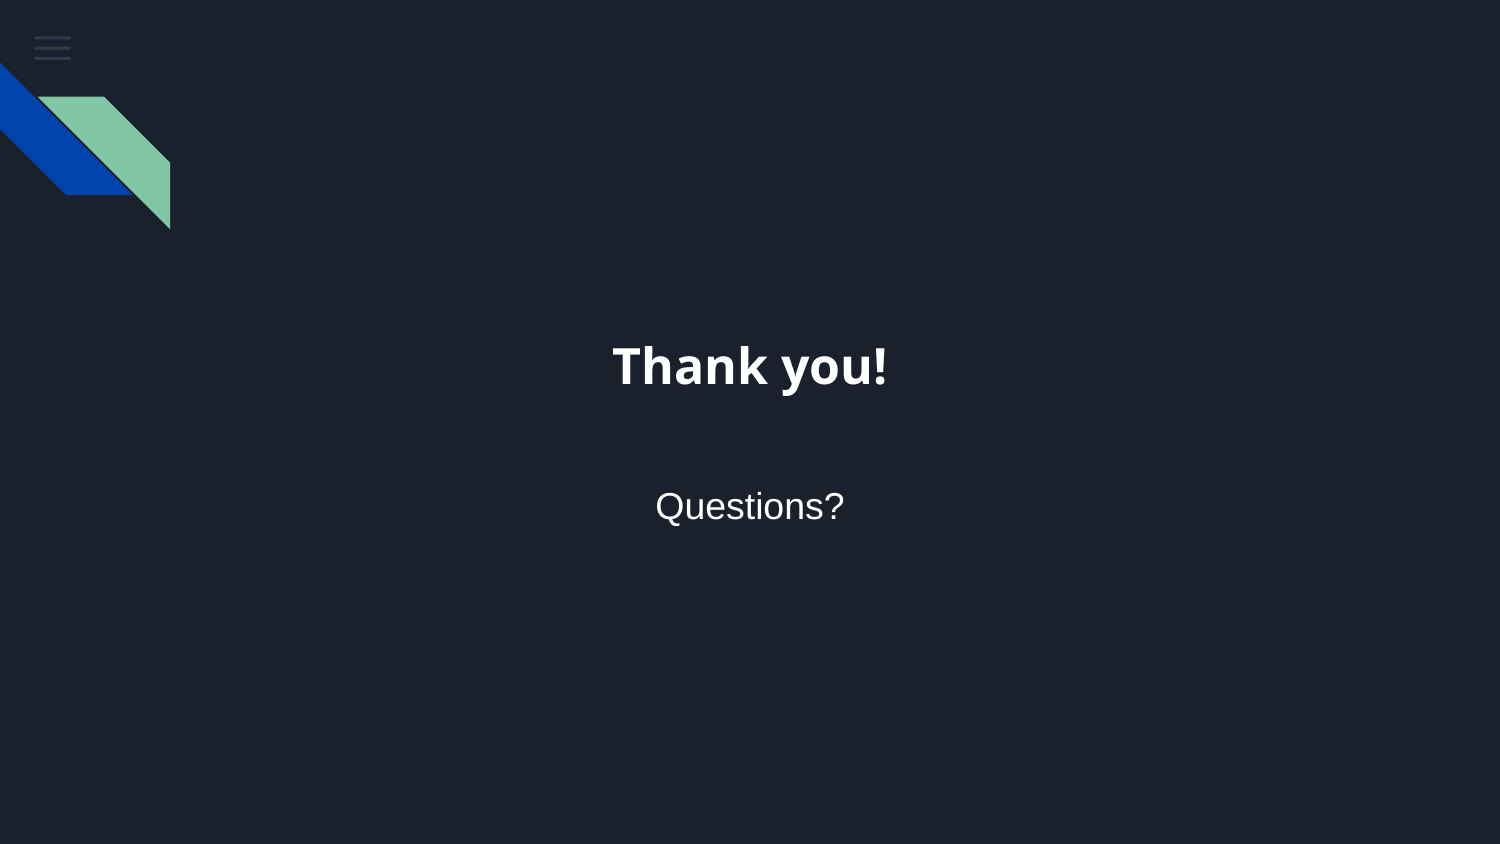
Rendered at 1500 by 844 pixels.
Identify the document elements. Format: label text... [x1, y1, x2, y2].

list Questions? [627, 459, 873, 541]
title Thank you! [531, 319, 969, 434]
